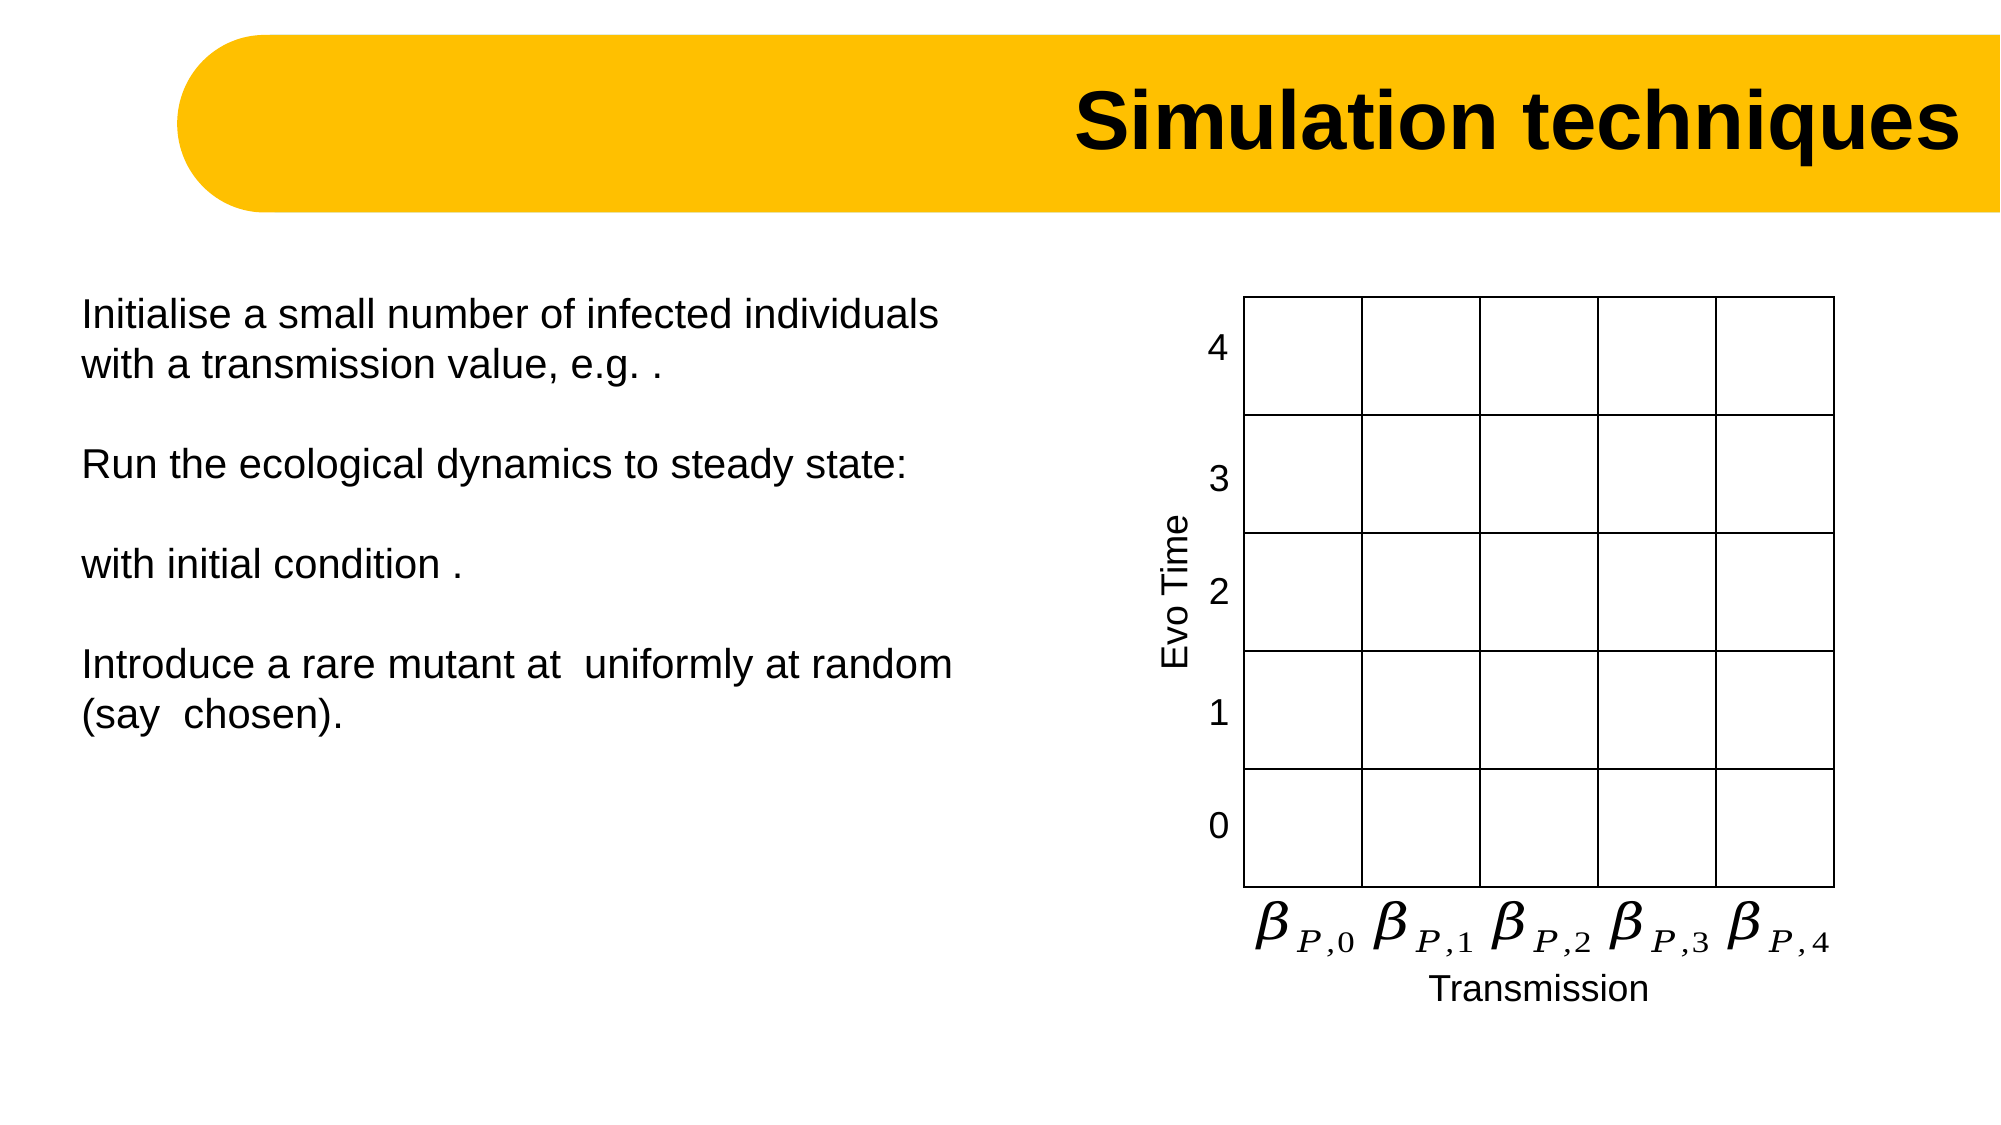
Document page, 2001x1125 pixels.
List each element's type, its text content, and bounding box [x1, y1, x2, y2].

text_box [1243, 296, 1361, 414]
text_box [1479, 768, 1597, 888]
text_box [1361, 532, 1479, 650]
text_box [1597, 532, 1715, 650]
text_box [1479, 650, 1597, 768]
text_box [1361, 768, 1479, 888]
text_box [1597, 650, 1715, 768]
text_box [1479, 414, 1597, 532]
text_box 3 [1194, 446, 1245, 506]
text_box [1243, 650, 1361, 768]
text_box 0 [1193, 793, 1245, 854]
text_box [1479, 532, 1597, 650]
text_box [1243, 768, 1361, 888]
text_box Evo Time [1142, 499, 1203, 686]
text_box [1715, 768, 1835, 888]
text_box [1715, 532, 1835, 650]
text_box 2 [1194, 559, 1245, 620]
text_box 1 [1193, 680, 1245, 740]
text_box 4 [1192, 315, 1244, 376]
text_box [1597, 768, 1715, 888]
text_box [1715, 414, 1835, 532]
text_box [1715, 650, 1835, 768]
text_box Transmission [1413, 956, 1665, 1017]
text_box [1597, 296, 1715, 414]
text_box [1361, 414, 1479, 532]
text_box [1479, 296, 1597, 414]
text_box [1361, 296, 1479, 414]
text_box [1597, 414, 1715, 532]
text_box [1243, 414, 1361, 532]
text_box Simulation techniques [230, 13, 2000, 232]
text_box [176, 41, 230, 207]
text_box [1361, 650, 1479, 768]
text_box [1715, 296, 1835, 414]
text_box [1243, 532, 1361, 650]
